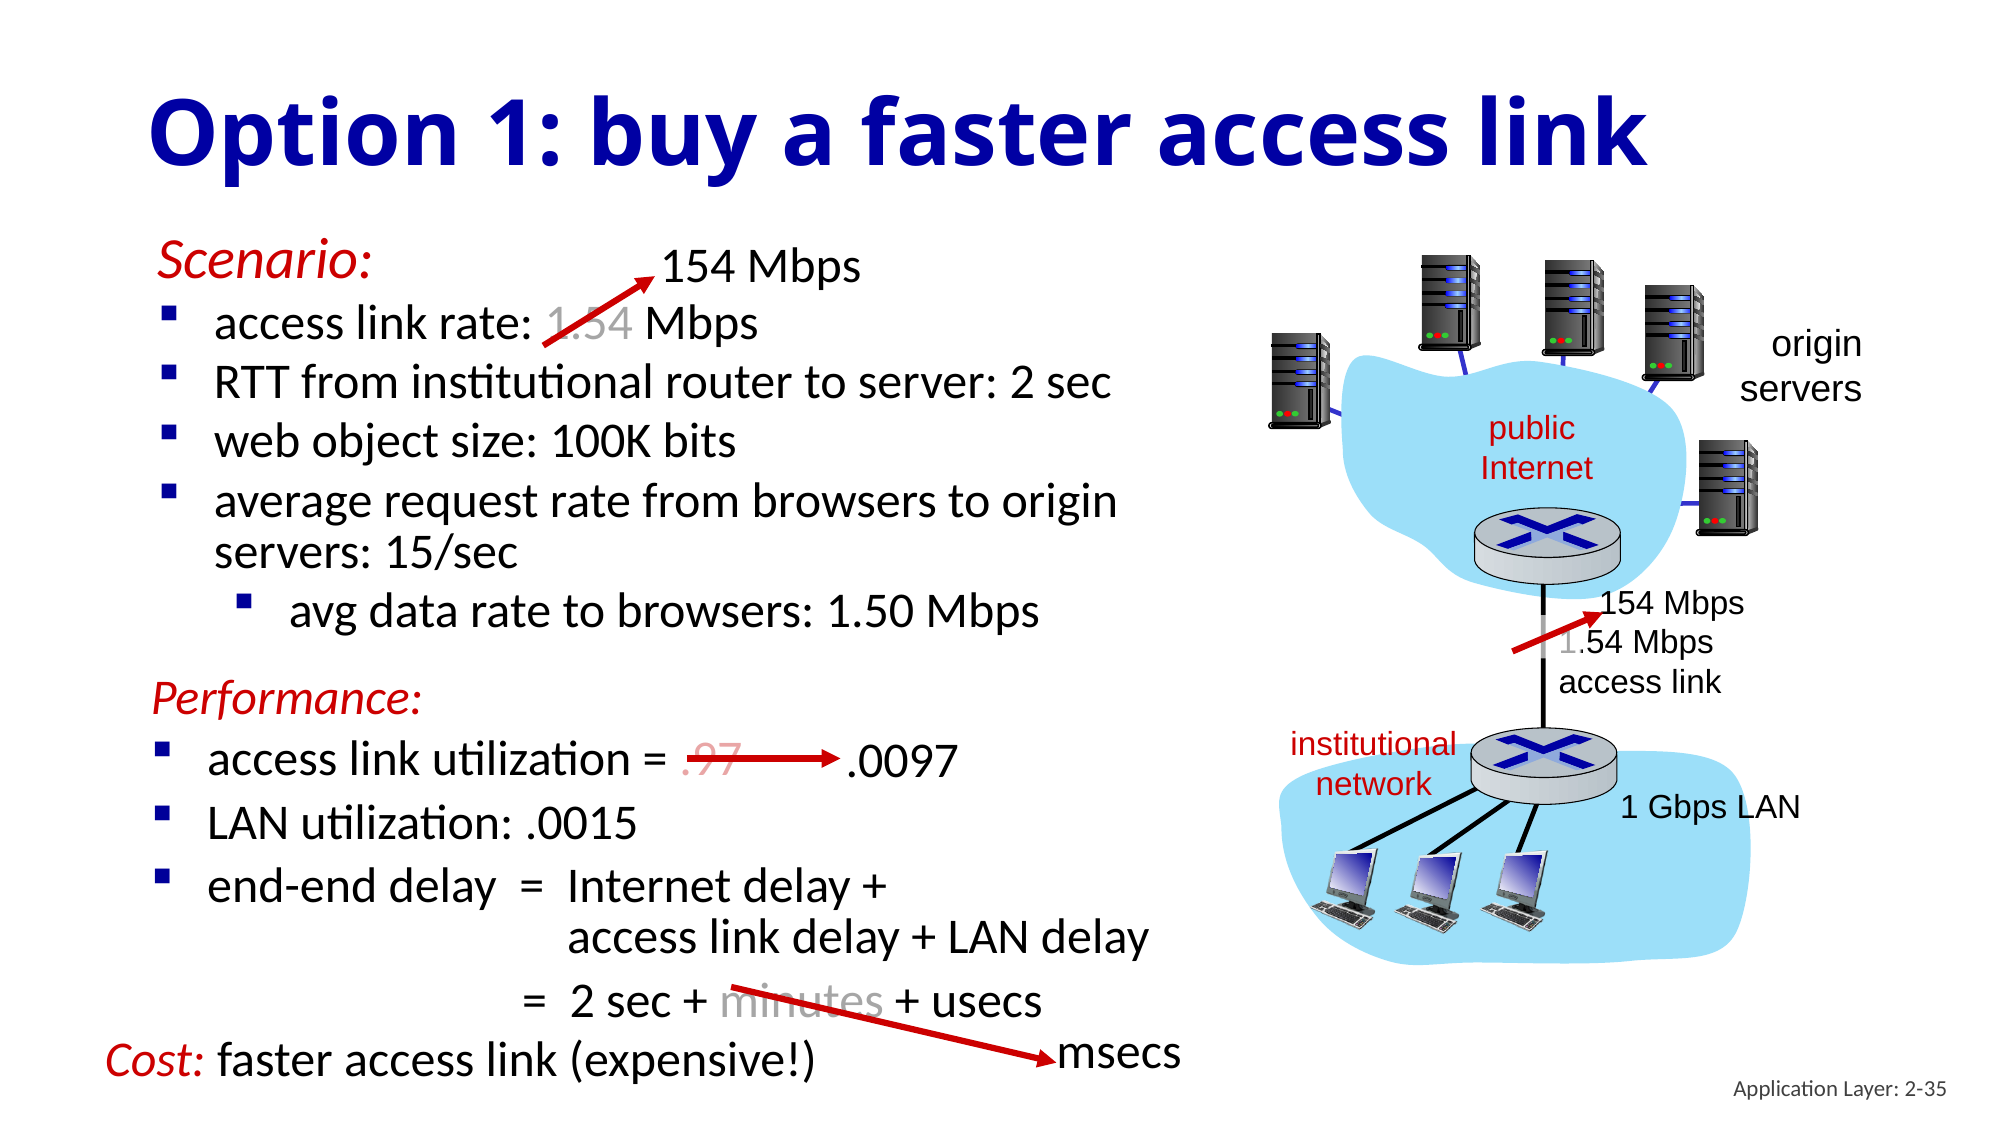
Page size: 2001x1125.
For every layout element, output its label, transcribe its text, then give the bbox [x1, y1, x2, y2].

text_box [713, 972, 1223, 1087]
text_box [1618, 750, 1736, 777]
text_box origin servers [1845, 311, 1878, 417]
text_box Performance: access link utilization = .97 LAN utilization: .0015 end-end delay = Internet delay + access link delay + LAN delay = 2 sec + minutes + usecs [136, 666, 1187, 1018]
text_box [667, 719, 1091, 796]
text_box institutional network [1275, 714, 1473, 810]
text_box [1377, 848, 1464, 940]
title Option 1: buy a faster access link [131, 62, 1856, 209]
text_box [1463, 846, 1550, 938]
text_box Scenario: access link rate: 1.54 Mbps RTT from institutional router to server: 2 sec web object size: 100K bits average request rate from browsers to origin servers: 15/sec avg data rate to browsers: 1.50 Mbps [142, 223, 1148, 637]
text_box Cost: faster access link (expensive!) [90, 1018, 945, 1094]
text_box 1 Gbps LAN [1605, 777, 1817, 832]
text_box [1293, 844, 1380, 936]
text_box [1279, 805, 1751, 966]
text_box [1470, 727, 1617, 805]
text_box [536, 224, 1845, 659]
text_box 1.54 Mbps access link [1543, 659, 1739, 708]
slide_number Application Layer: 2-35 [1512, 1056, 1963, 1117]
